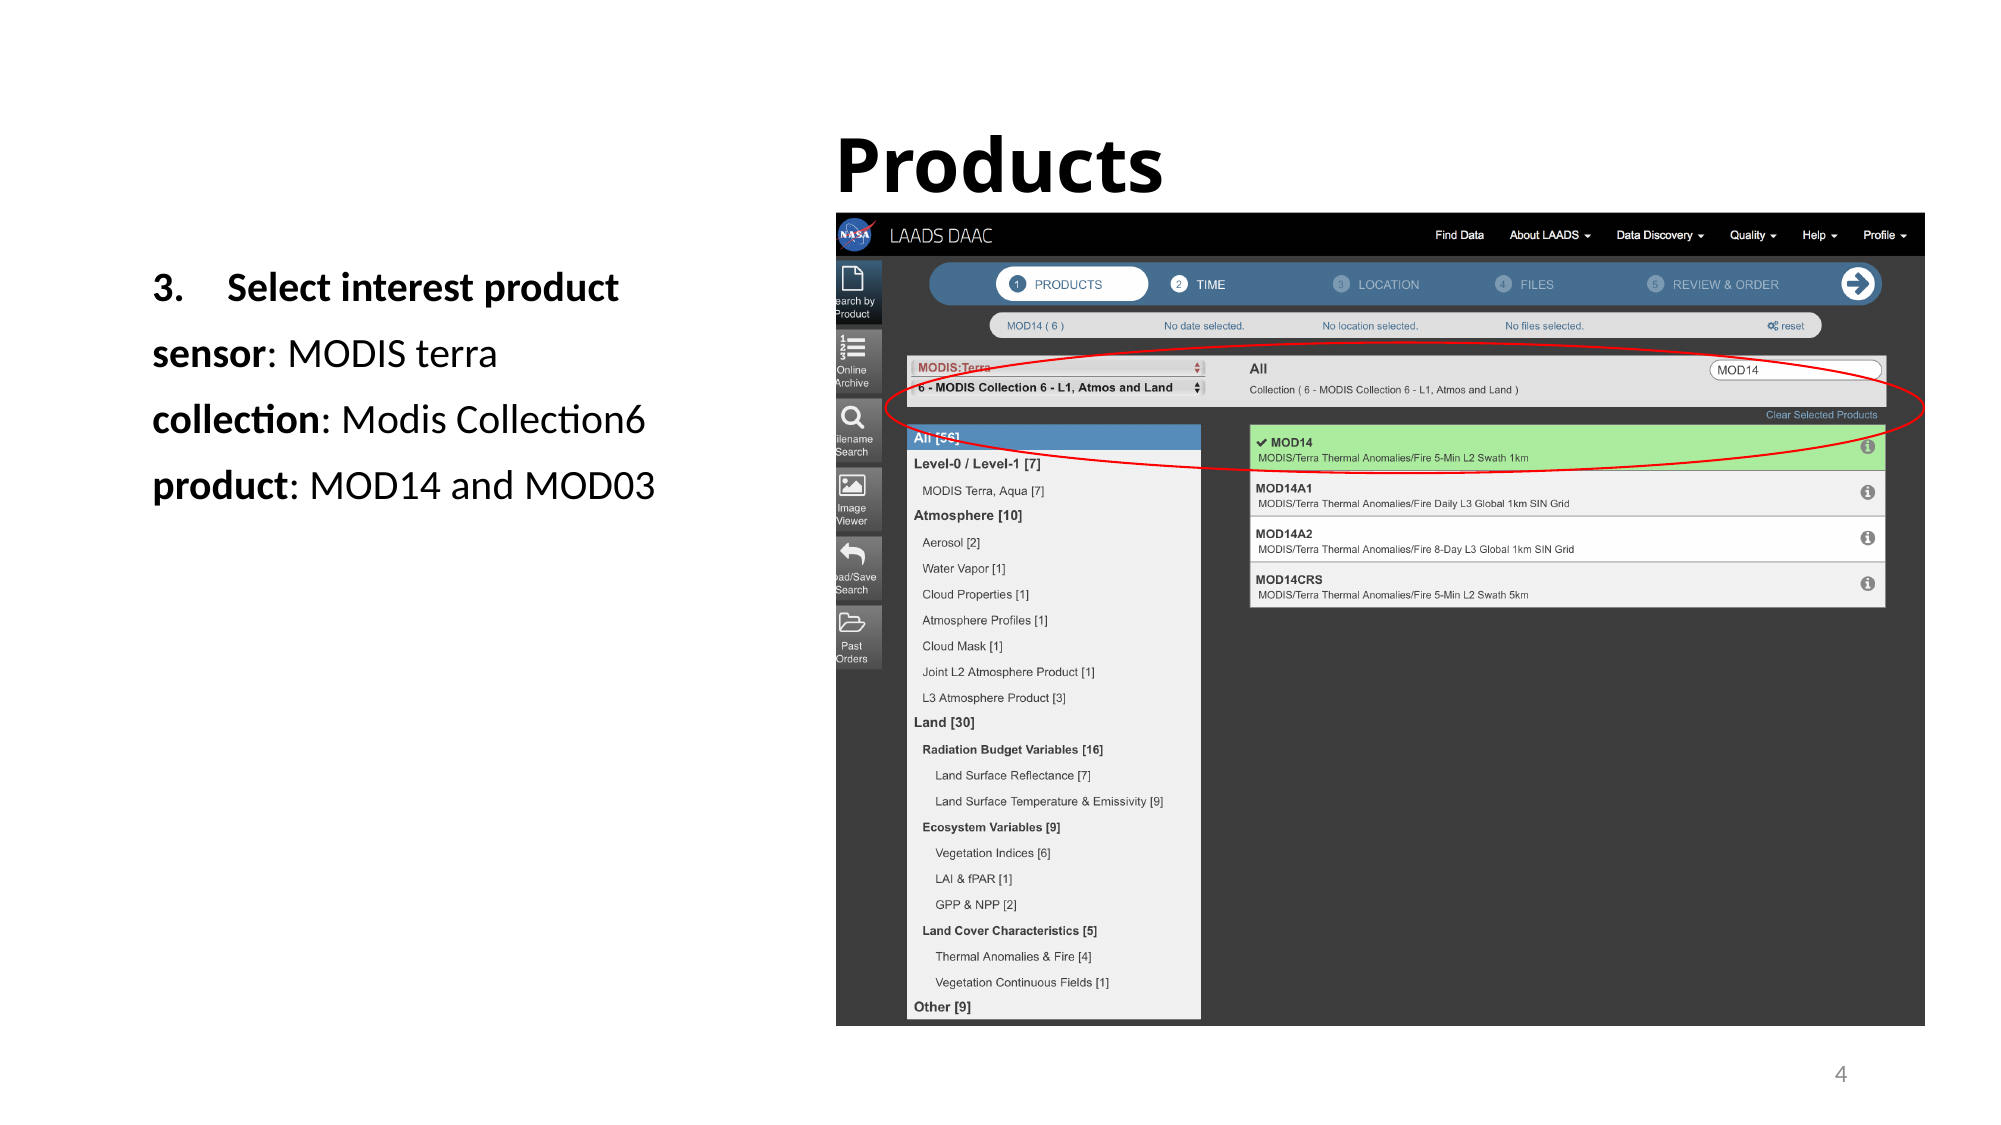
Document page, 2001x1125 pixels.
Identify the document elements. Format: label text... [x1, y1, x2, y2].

picture [836, 212, 1925, 1026]
list Select interest product sensor: MODIS terra collection: Modis Collection6 product: MOD14 and MOD03 [137, 257, 836, 1026]
title Products [137, 59, 1863, 257]
slide_number 4 [1412, 1042, 1863, 1103]
